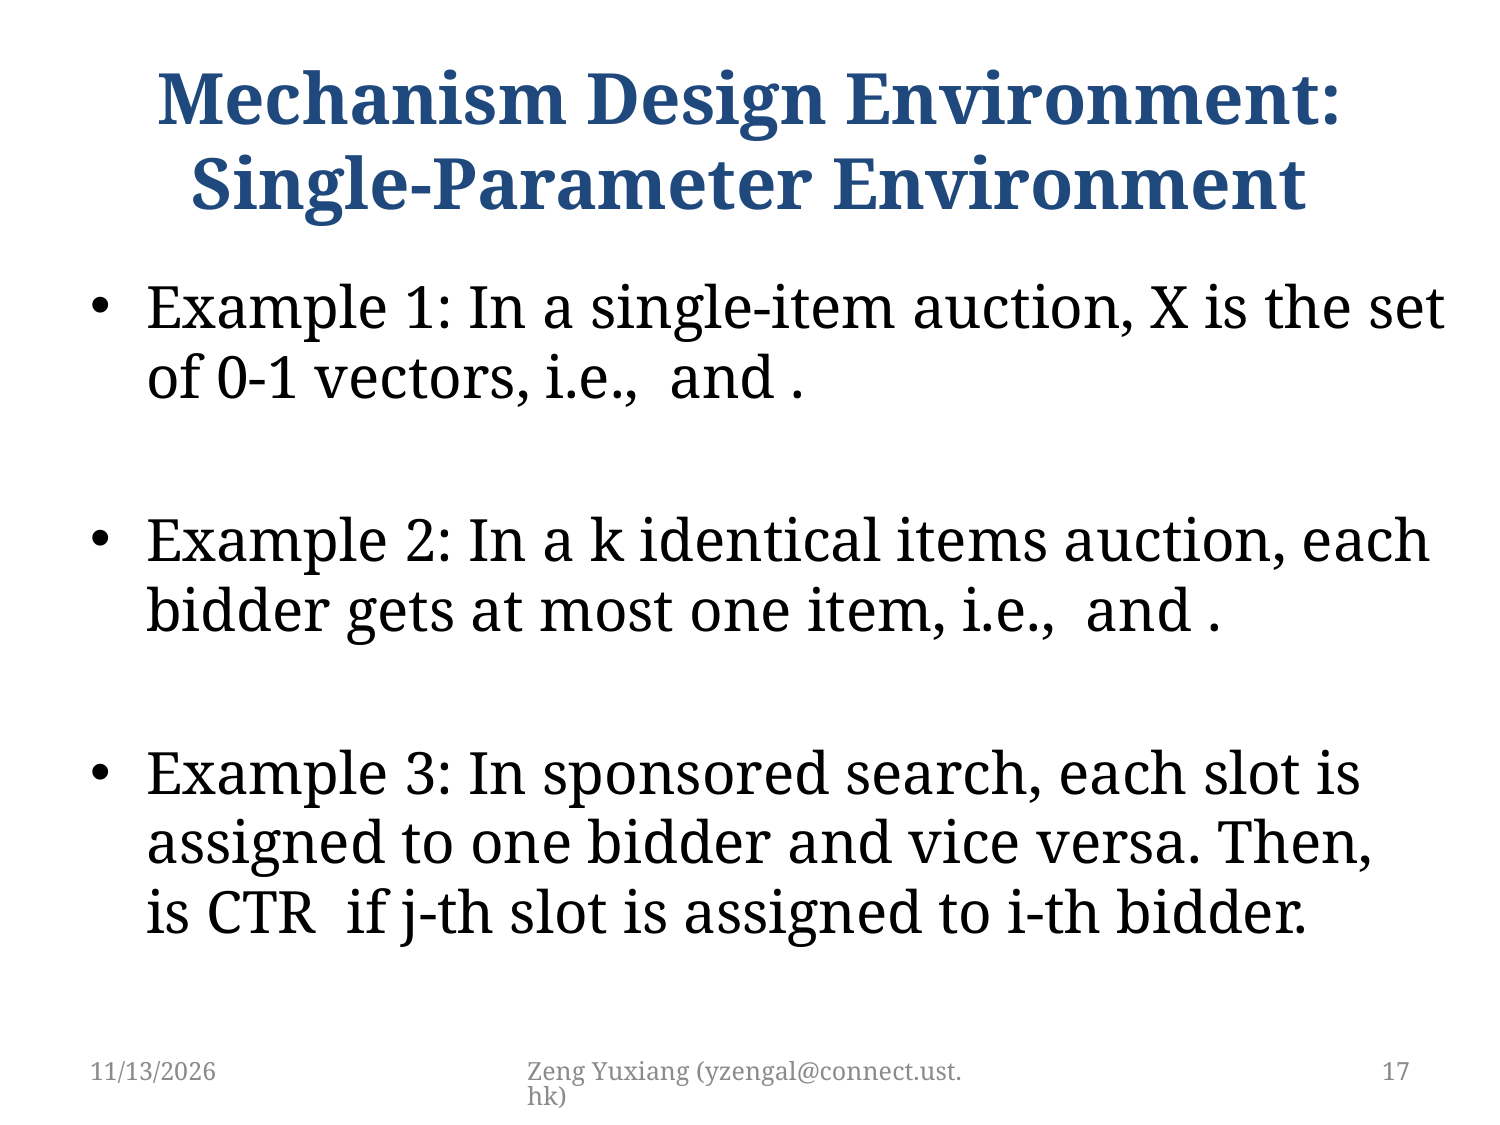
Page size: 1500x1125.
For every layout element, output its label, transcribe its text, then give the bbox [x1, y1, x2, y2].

slide_number 17 [1074, 1042, 1425, 1103]
footer Zeng Yuxiang (yzengal@connect.ust.hk) [512, 1042, 988, 1103]
title Mechanism Design Environment: Single-Parameter Environment [75, 45, 1425, 233]
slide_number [75, 1042, 425, 1103]
